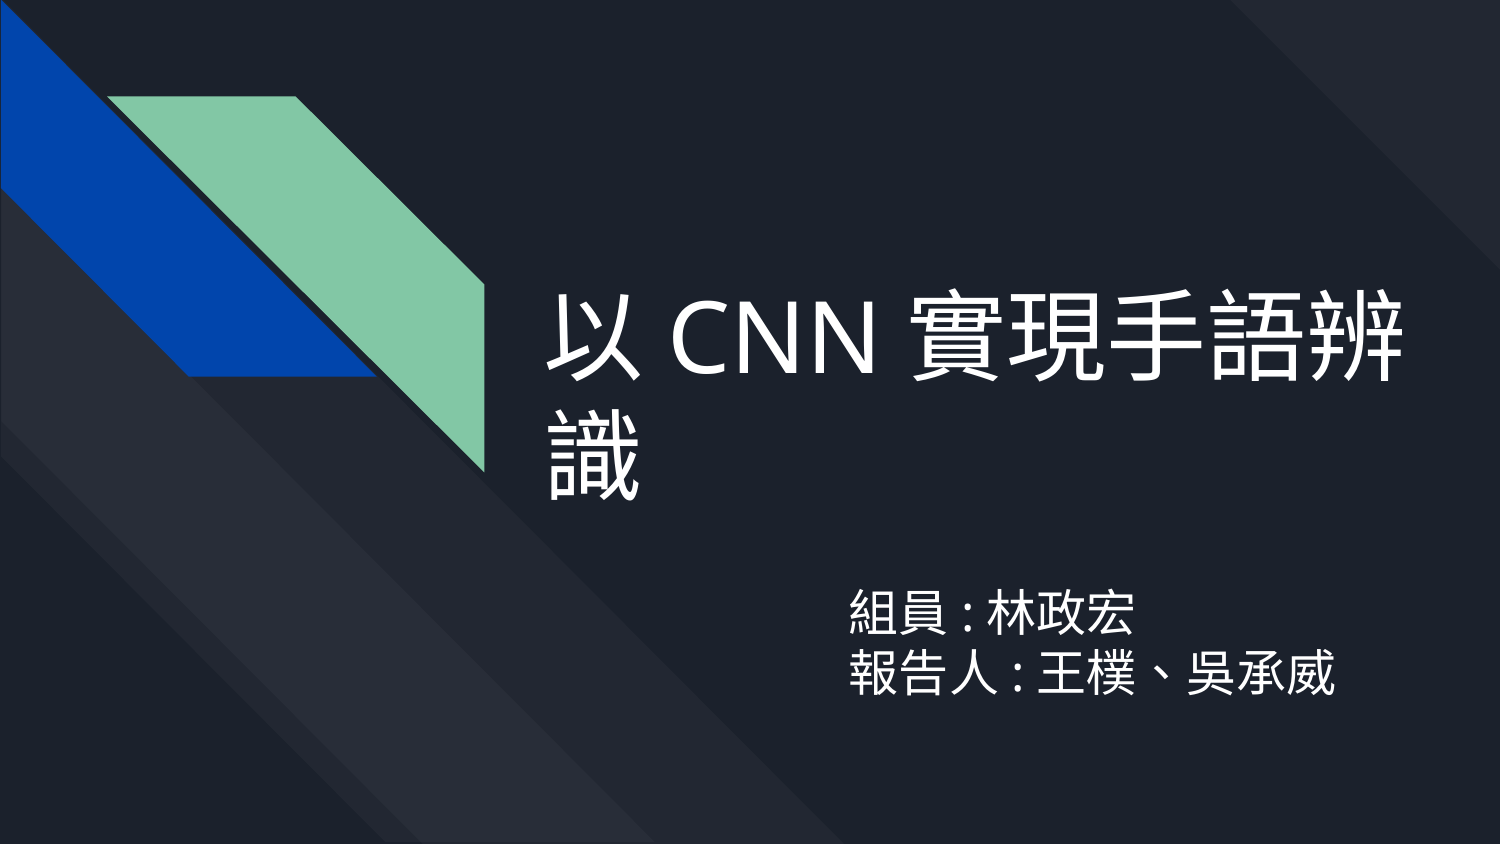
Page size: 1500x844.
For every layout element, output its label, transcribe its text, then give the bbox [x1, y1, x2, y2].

subtitle 組員:林政宏 報告人:王樸、吳承威 [833, 566, 1404, 727]
title 以CNN實現手語辨識 [528, 258, 1500, 518]
